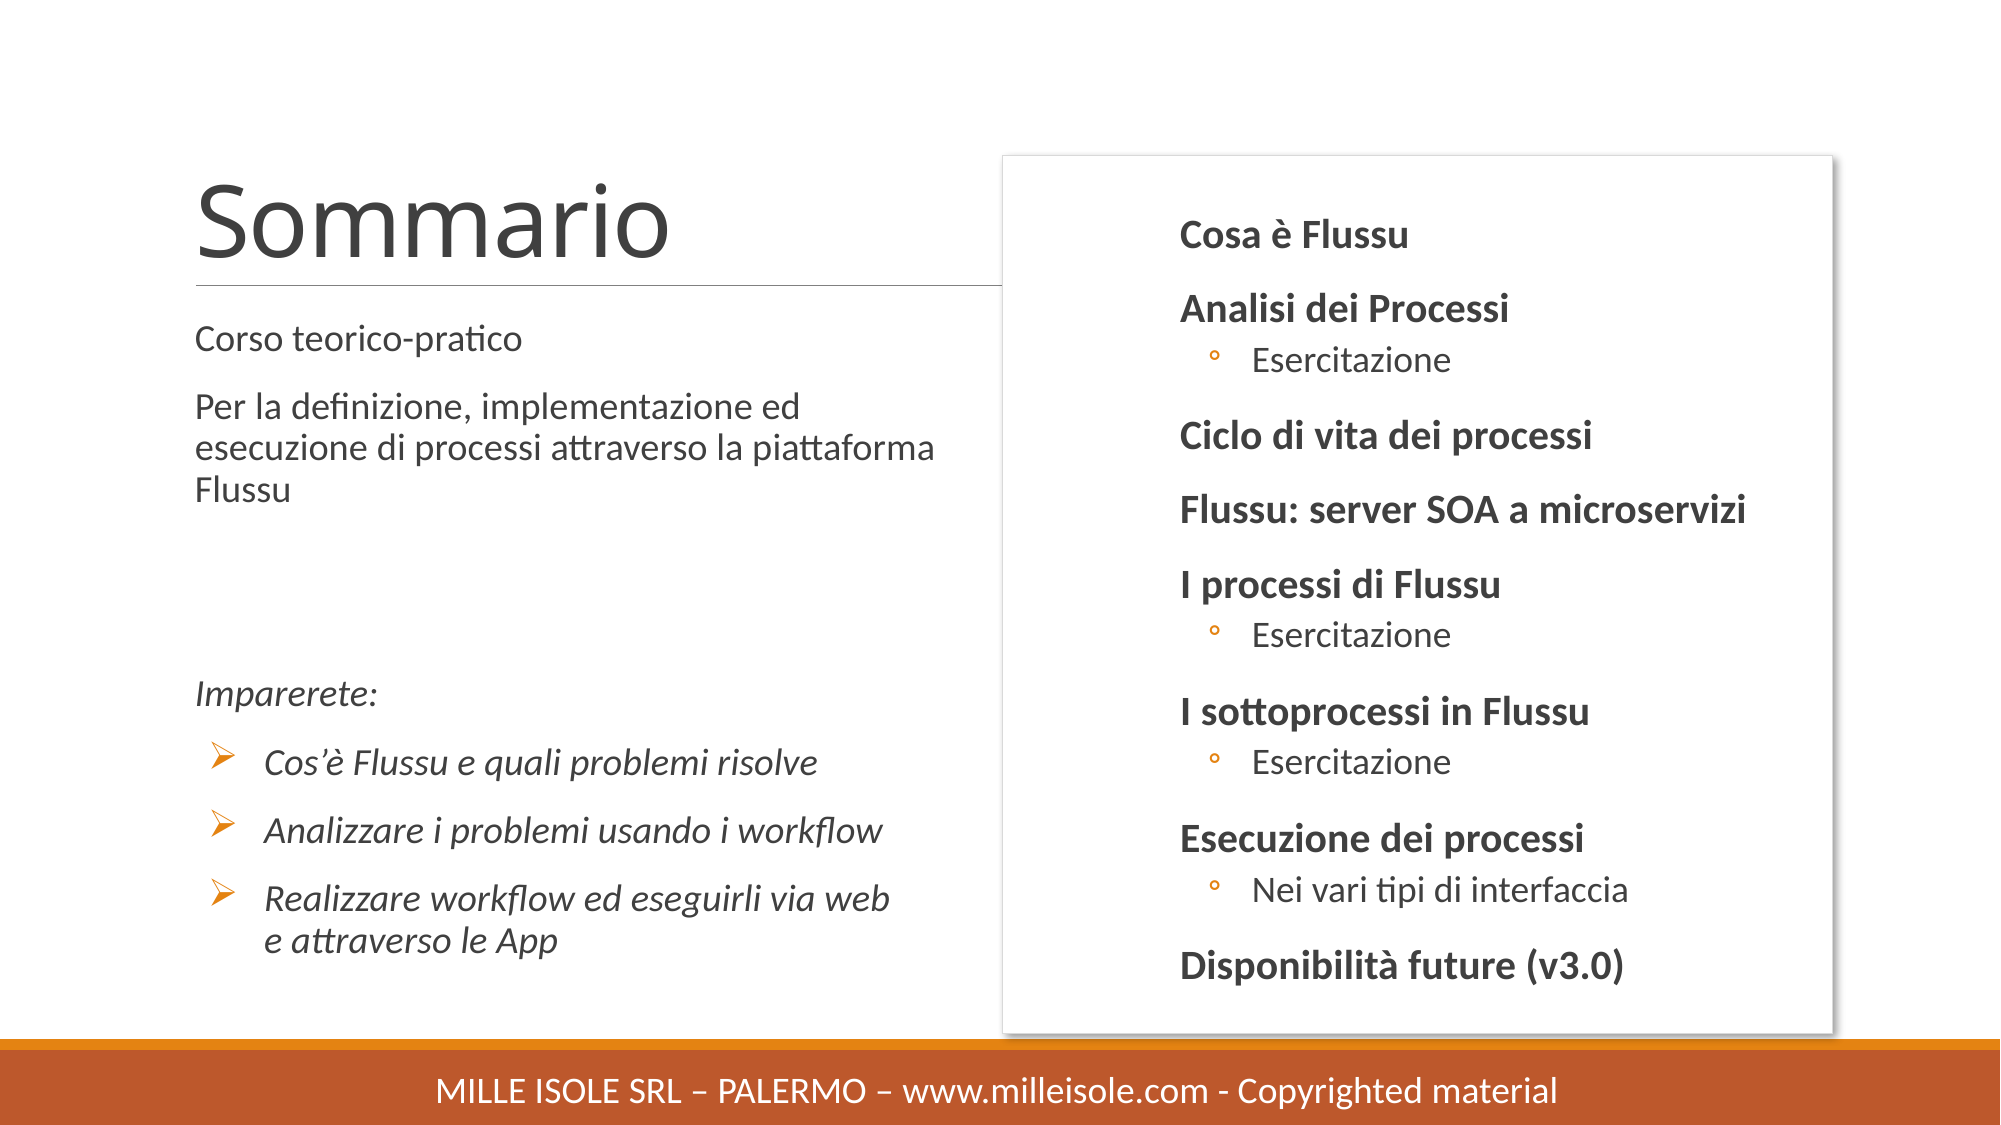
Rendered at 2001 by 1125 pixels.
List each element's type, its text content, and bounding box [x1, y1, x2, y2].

list Cosa è Flussu Analisi dei Processi Esercitazione Ciclo di vita dei processi Flussu: server SOA a microservizi I processi di Flussu Esercitazione I sottoprocessi in Flussu Esercitazione Esecuzione dei processi Nei vari tipi di interfaccia Disponibilità future (v3.0) [1002, 155, 1833, 1034]
title Sommario [180, 47, 1830, 285]
text_box Corso teorico-pratico Per la definizione, implementazione ed esecuzione di processi attraverso la piattaforma Flussu Imparerete: Cos’è Flussu e quali problemi risolve Analizzare i problemi usando i workflow Realizzare workflow ed eseguirli via web e attraverso le App [180, 310, 965, 971]
